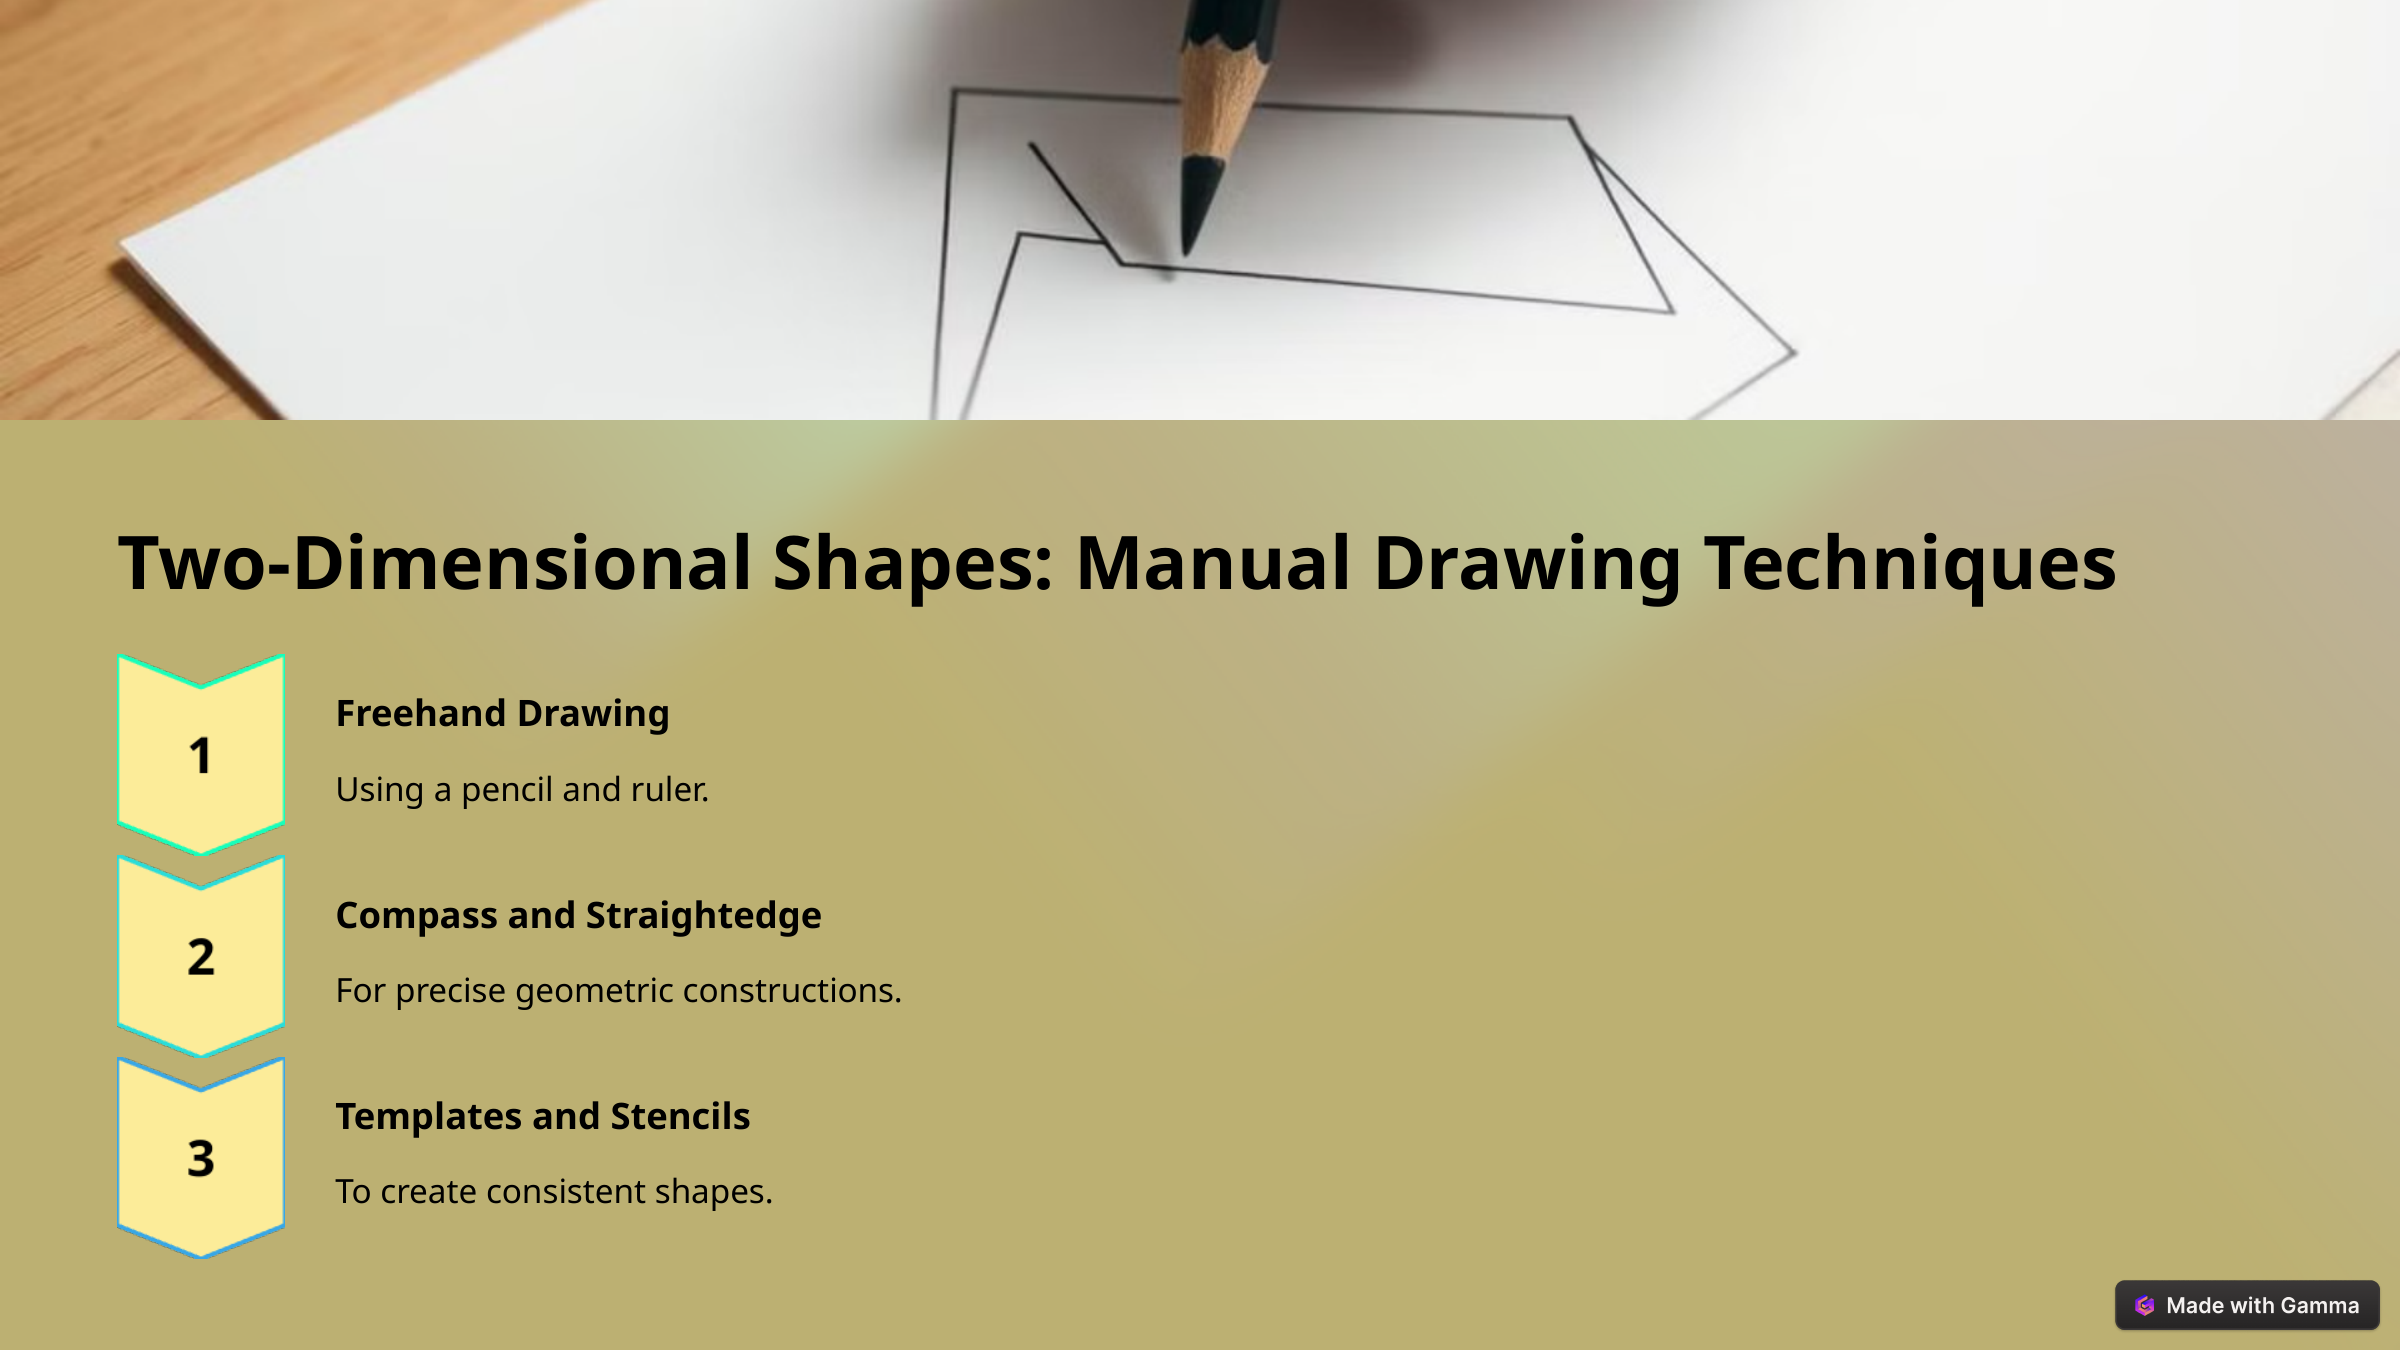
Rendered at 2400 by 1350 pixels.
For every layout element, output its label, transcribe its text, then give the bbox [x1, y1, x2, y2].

picture [0, 0, 2400, 420]
text_box Compass and Straightedge [335, 889, 810, 937]
text_box Using a pencil and ruler. [335, 755, 2283, 809]
picture [2106, 1271, 2389, 1339]
text_box Templates and Stencils [335, 1090, 739, 1138]
text_box Two-Dimensional Shapes: Manual Drawing Techniques [117, 511, 2031, 605]
text_box For precise geometric constructions. [335, 956, 2283, 1010]
text_box To create consistent shapes. [335, 1157, 2283, 1211]
text_box Freehand Drawing [335, 688, 708, 735]
picture [117, 654, 285, 1259]
